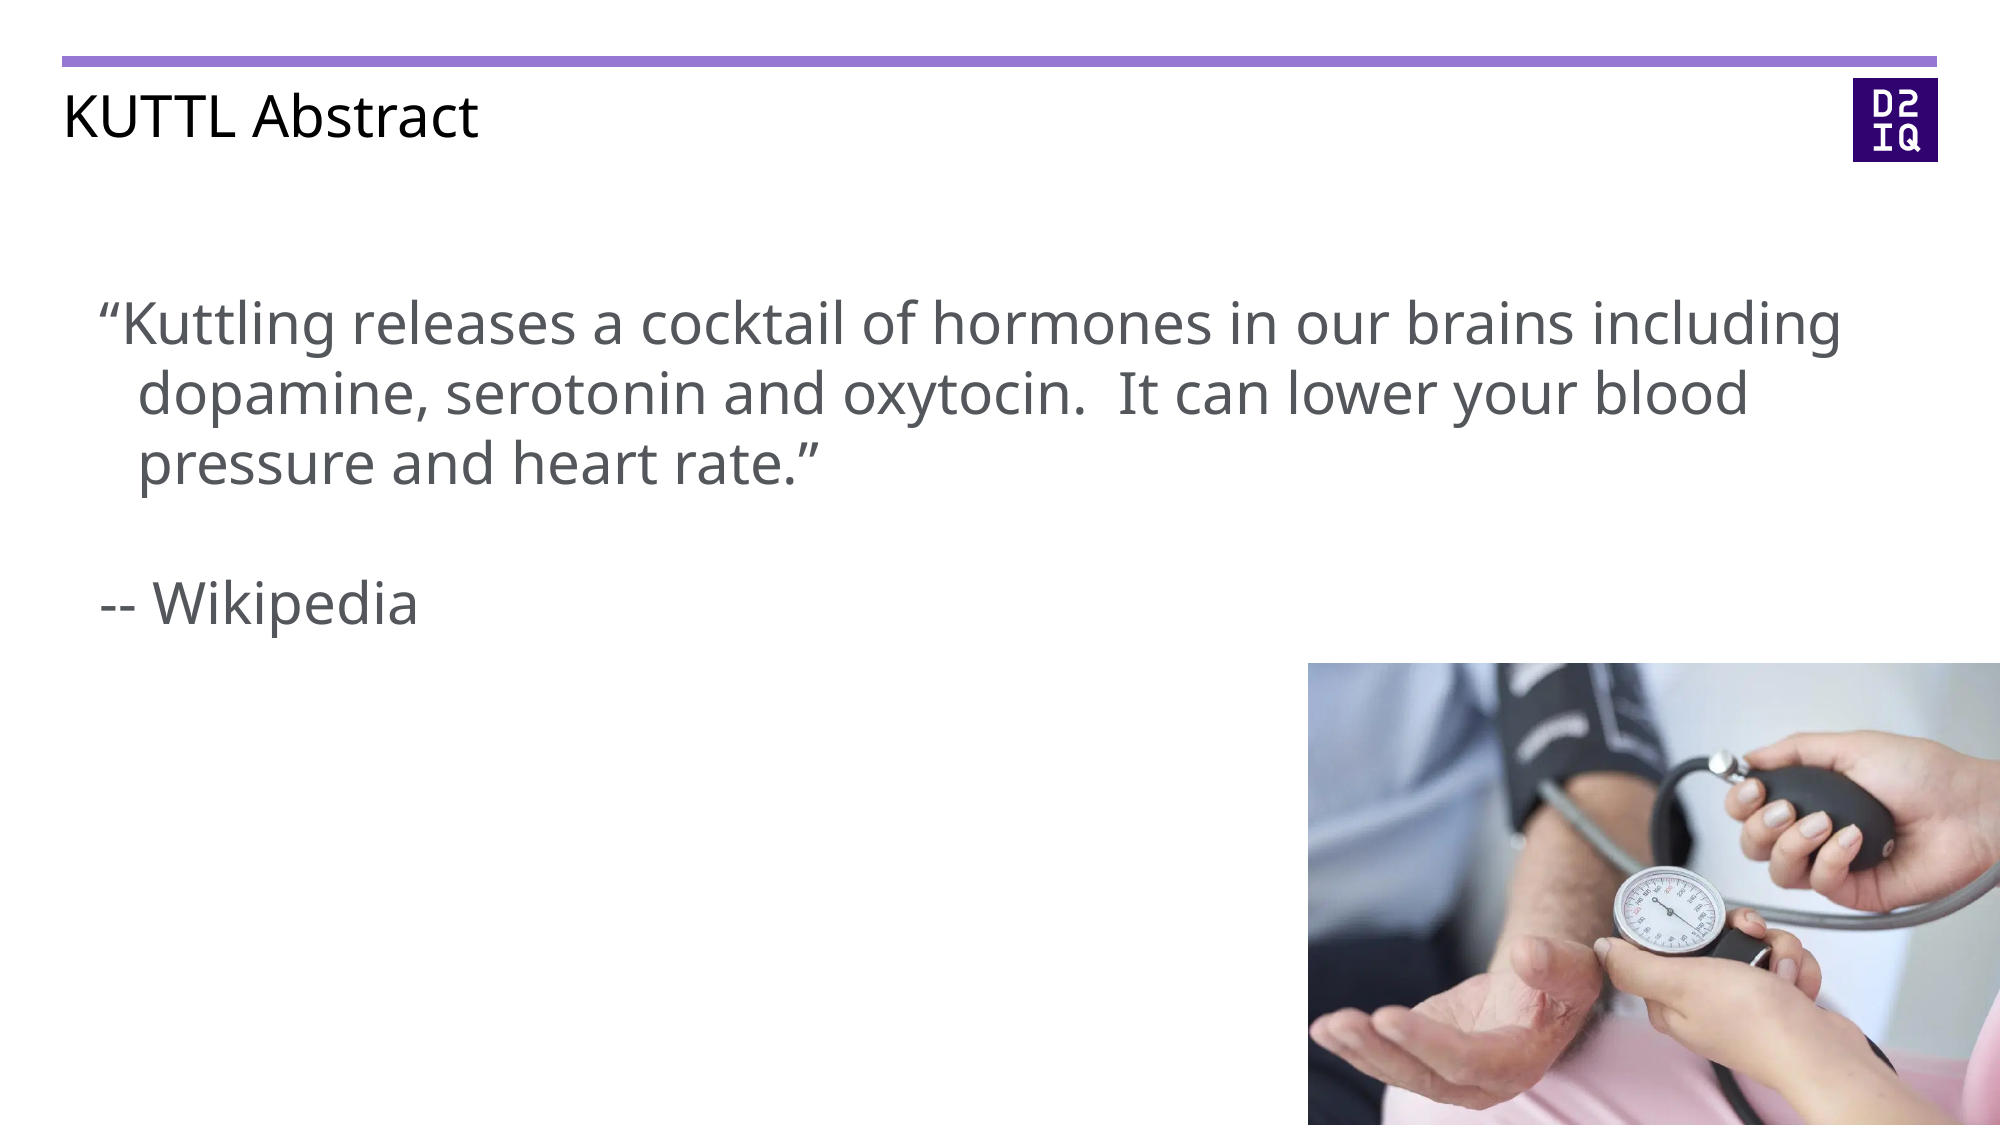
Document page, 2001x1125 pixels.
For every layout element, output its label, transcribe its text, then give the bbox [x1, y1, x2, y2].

picture [1307, 662, 2000, 1125]
list “Kuttling releases a cocktail of hormones in our brains including dopamine, serotonin and oxytocin. It can lower your blood pressure and heart rate.” -- Wikipedia [62, 286, 1937, 1037]
picture [1853, 78, 1938, 162]
title KUTTL Abstract [62, 78, 1838, 162]
